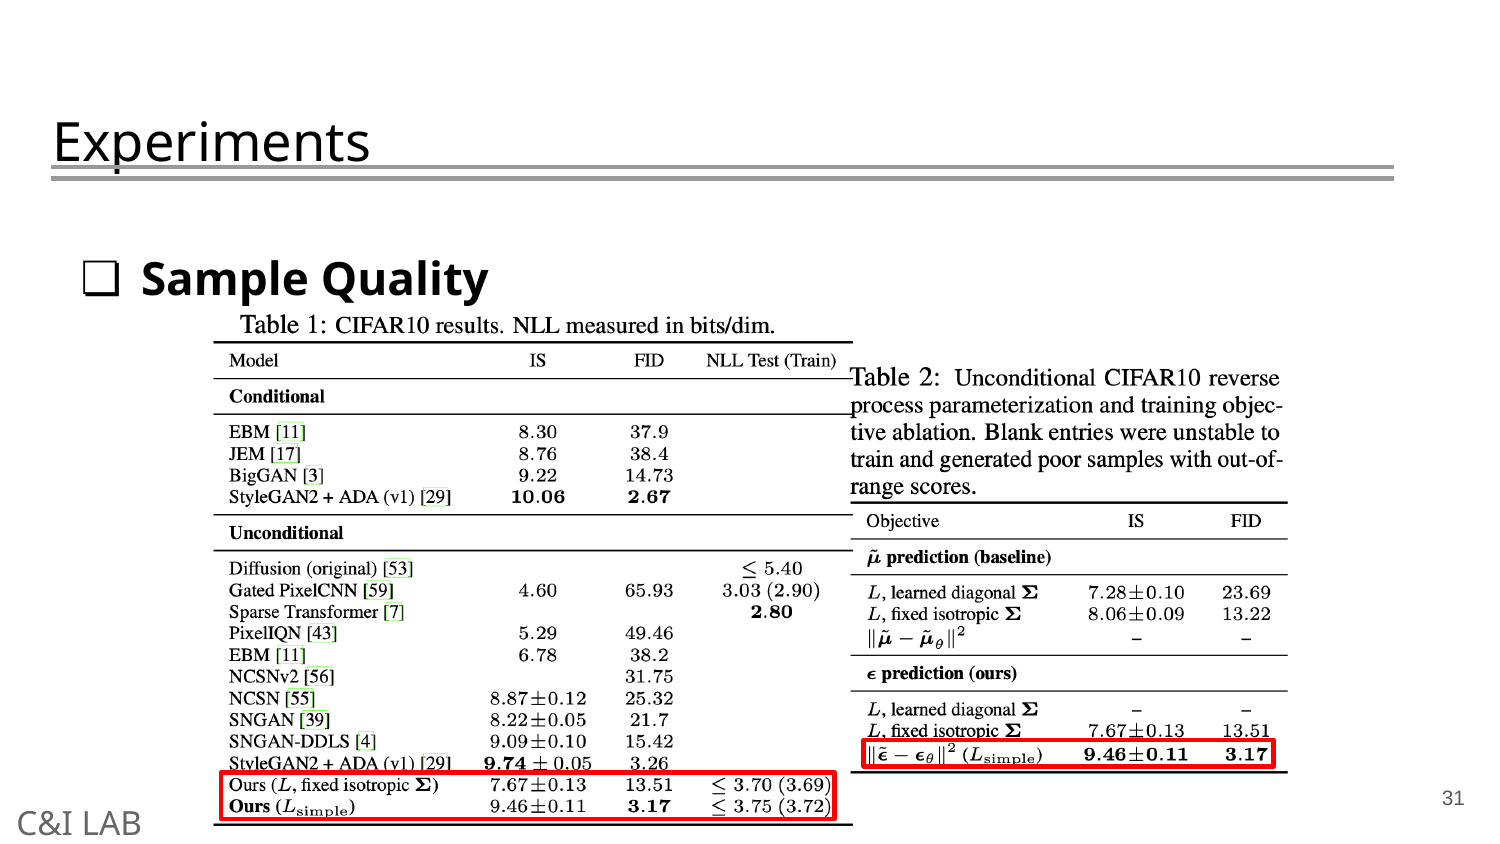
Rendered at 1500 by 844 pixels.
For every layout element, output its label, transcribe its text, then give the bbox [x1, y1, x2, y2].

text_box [50, 166, 1395, 179]
text_box C&I LAB [1, 801, 1500, 844]
list Sample Quality [51, 226, 1449, 321]
title Experiments [37, 92, 1435, 187]
slide_number 31 [1389, 764, 1480, 801]
picture [208, 307, 1292, 830]
